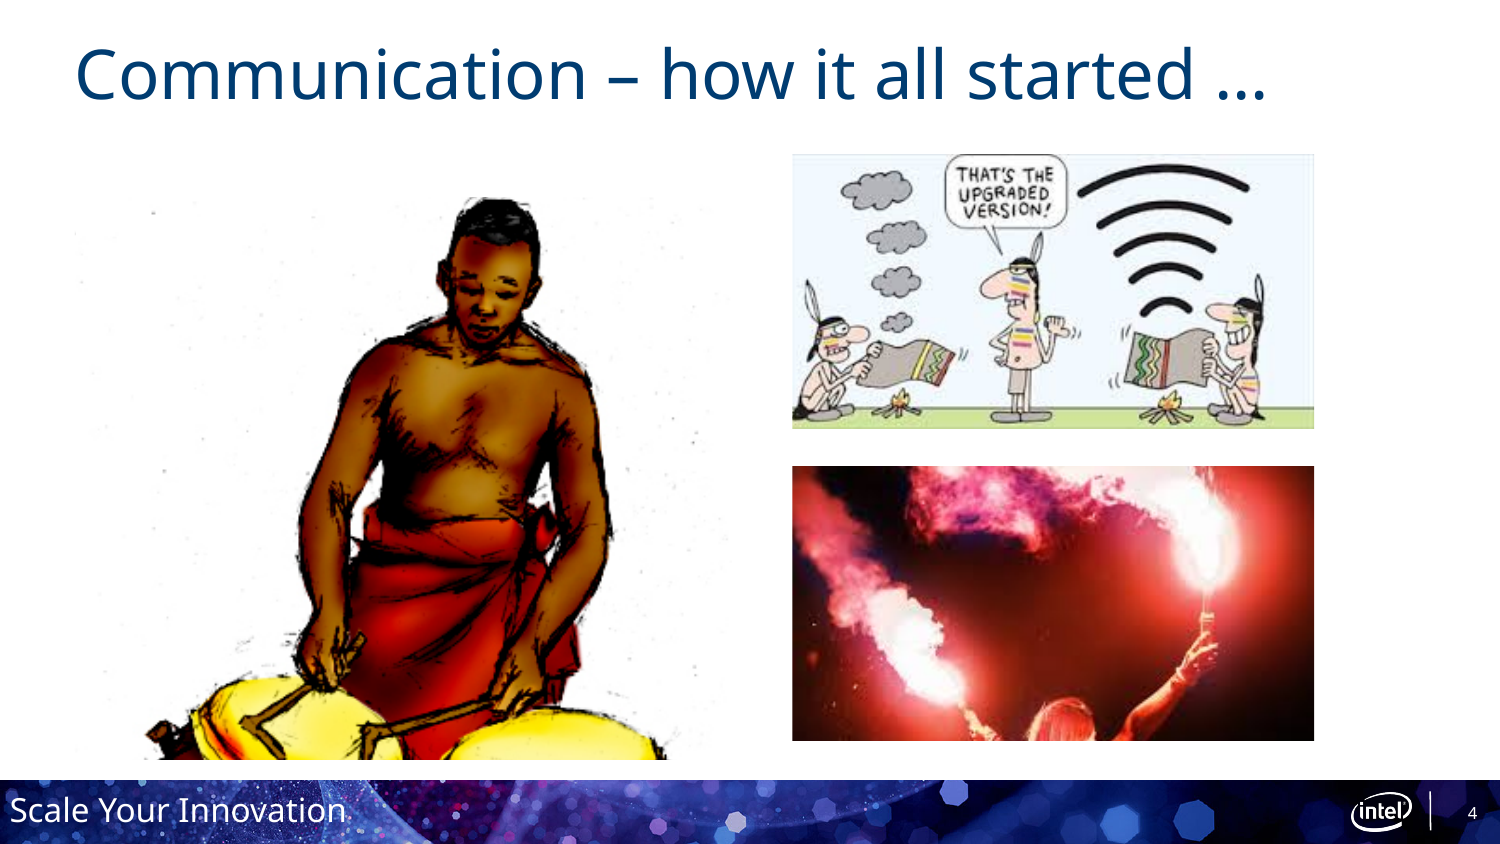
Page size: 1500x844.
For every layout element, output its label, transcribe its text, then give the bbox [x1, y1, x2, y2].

picture [0, 780, 1500, 844]
text_box Communication – how it all started … [74, 50, 1425, 194]
picture [792, 466, 1315, 741]
slide_number 4 [1127, 791, 1478, 837]
picture [792, 154, 1315, 430]
picture [74, 197, 733, 760]
